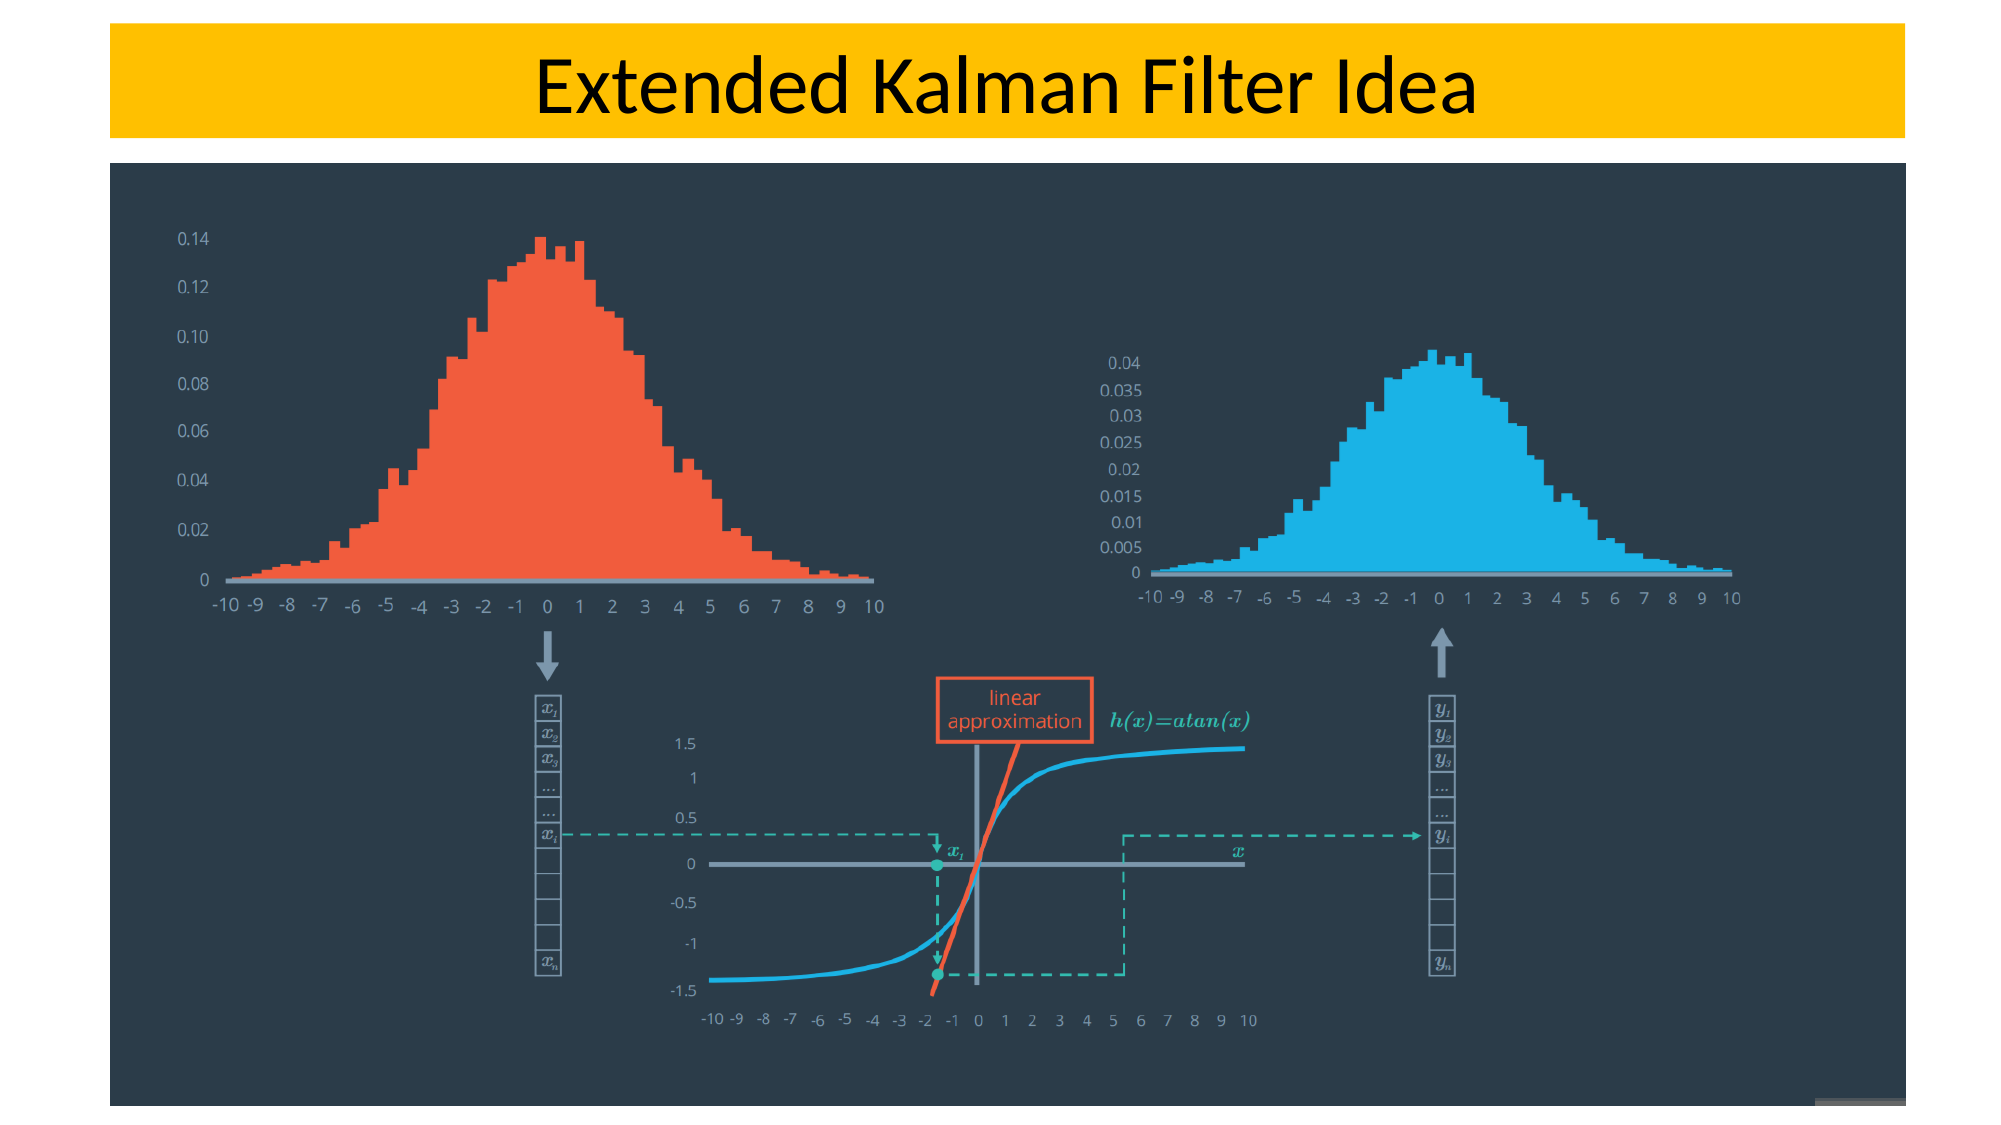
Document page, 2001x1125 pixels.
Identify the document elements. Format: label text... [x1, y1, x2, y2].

text_box Extended Kalman Filter Idea [110, 23, 1906, 139]
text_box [109, 163, 1906, 1106]
